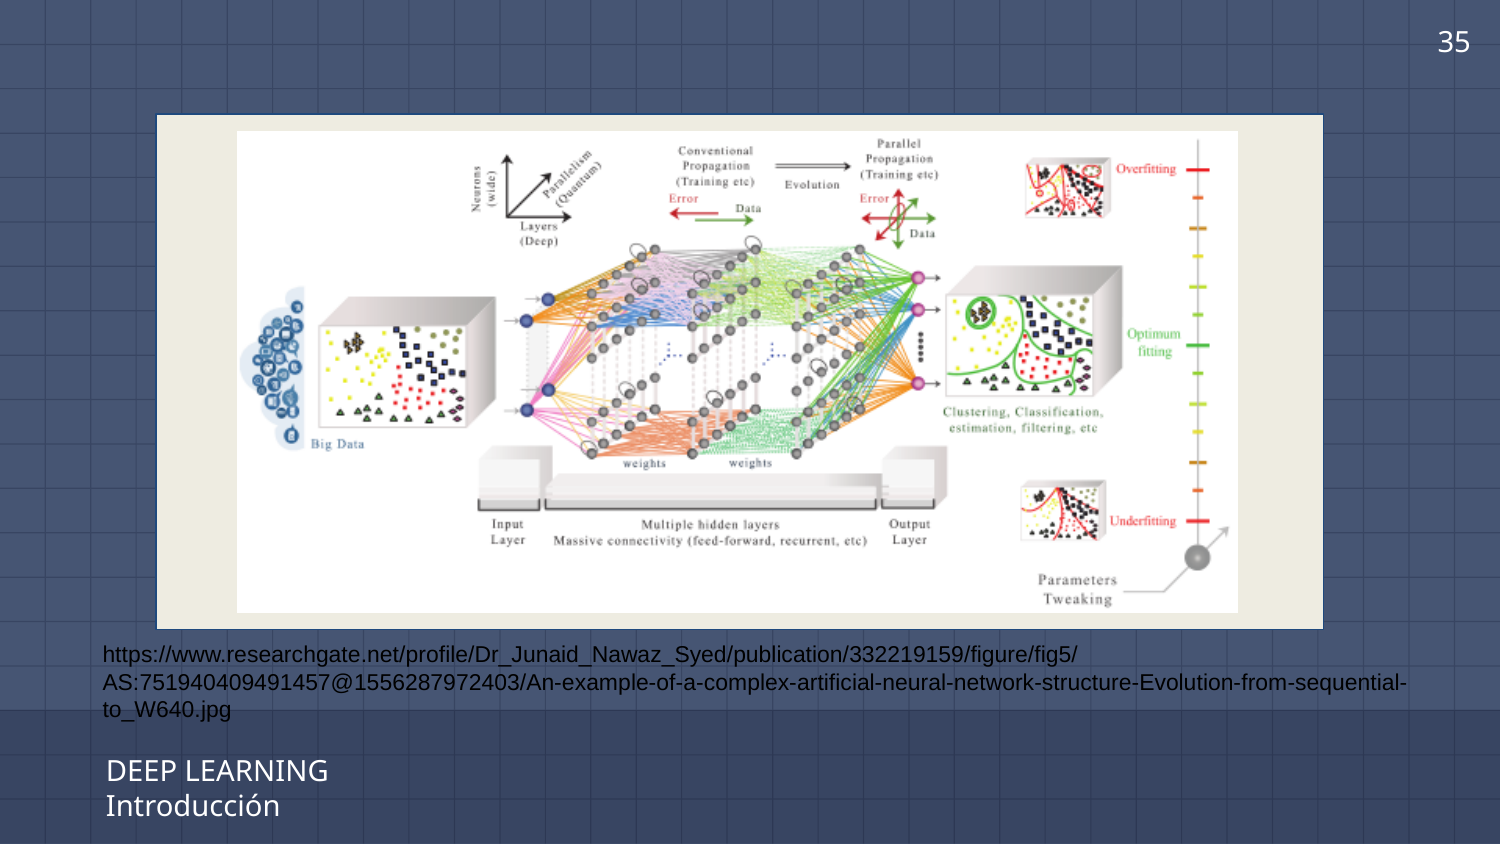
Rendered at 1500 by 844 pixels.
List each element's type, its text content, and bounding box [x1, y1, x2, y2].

text_box 35 [1408, 0, 1500, 88]
picture [237, 131, 1238, 613]
text_box https://www.researchgate.net/profile/Dr_Junaid_Nawaz_Syed/publication/332219159/figure/fig5/AS:751940409491457@1556287972403/An-example-of-a-complex-artificial-neural-network-structure-Evolution-from-sequential-to_W640.jpg [87, 624, 1443, 715]
text_box [156, 113, 1324, 624]
text_box DEEP LEARNING Introducción [90, 737, 1410, 823]
